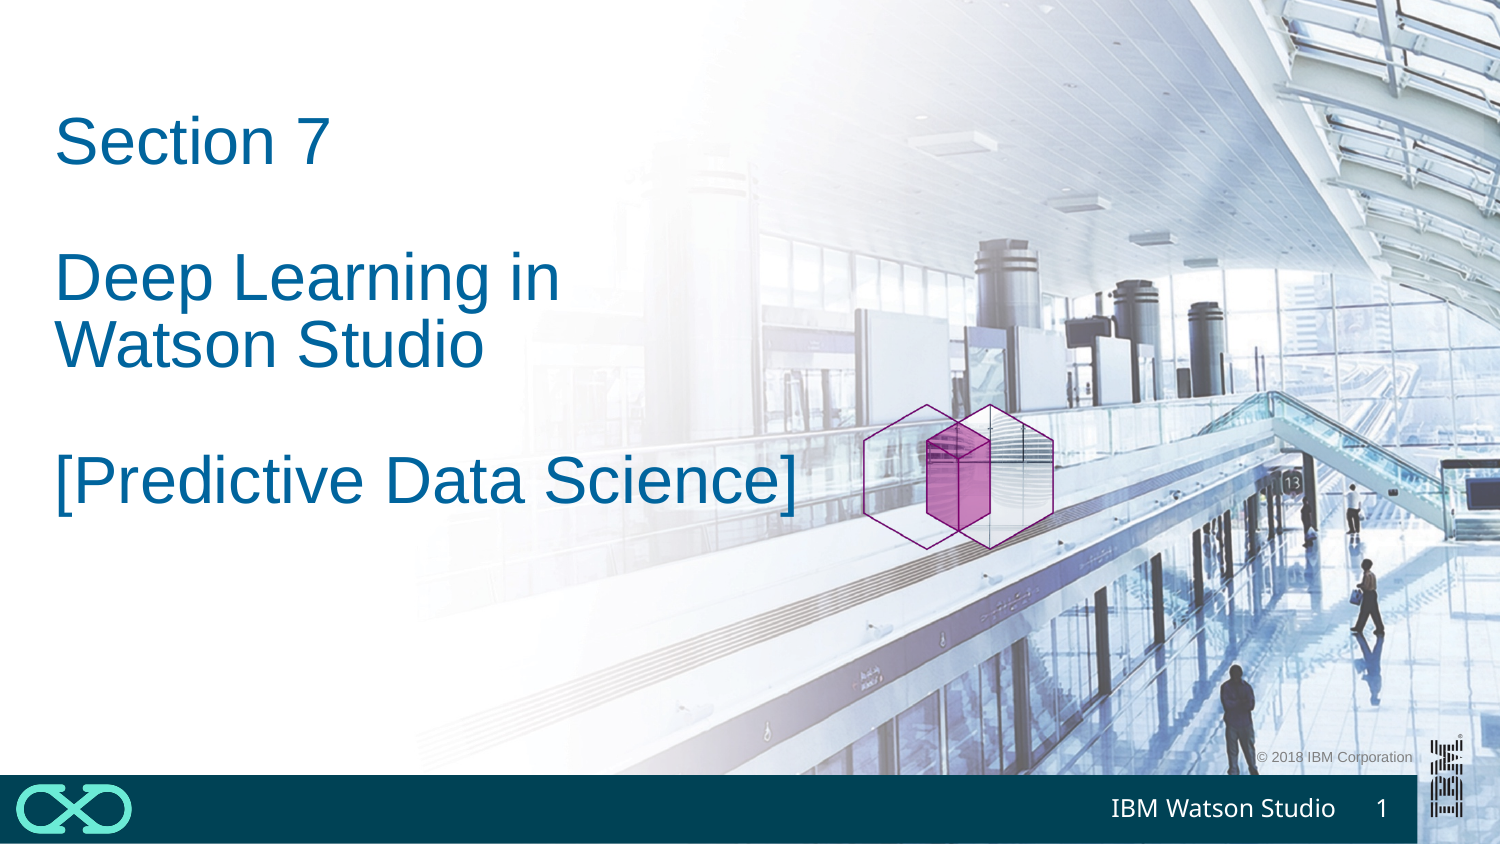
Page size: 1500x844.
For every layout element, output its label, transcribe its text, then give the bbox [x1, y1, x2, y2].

picture [1430, 733, 1463, 818]
picture [17, 785, 131, 833]
title Section 7 Deep Learning in Watson Studio [Predictive Data Science] [55, 181, 893, 446]
picture [861, 402, 1056, 551]
